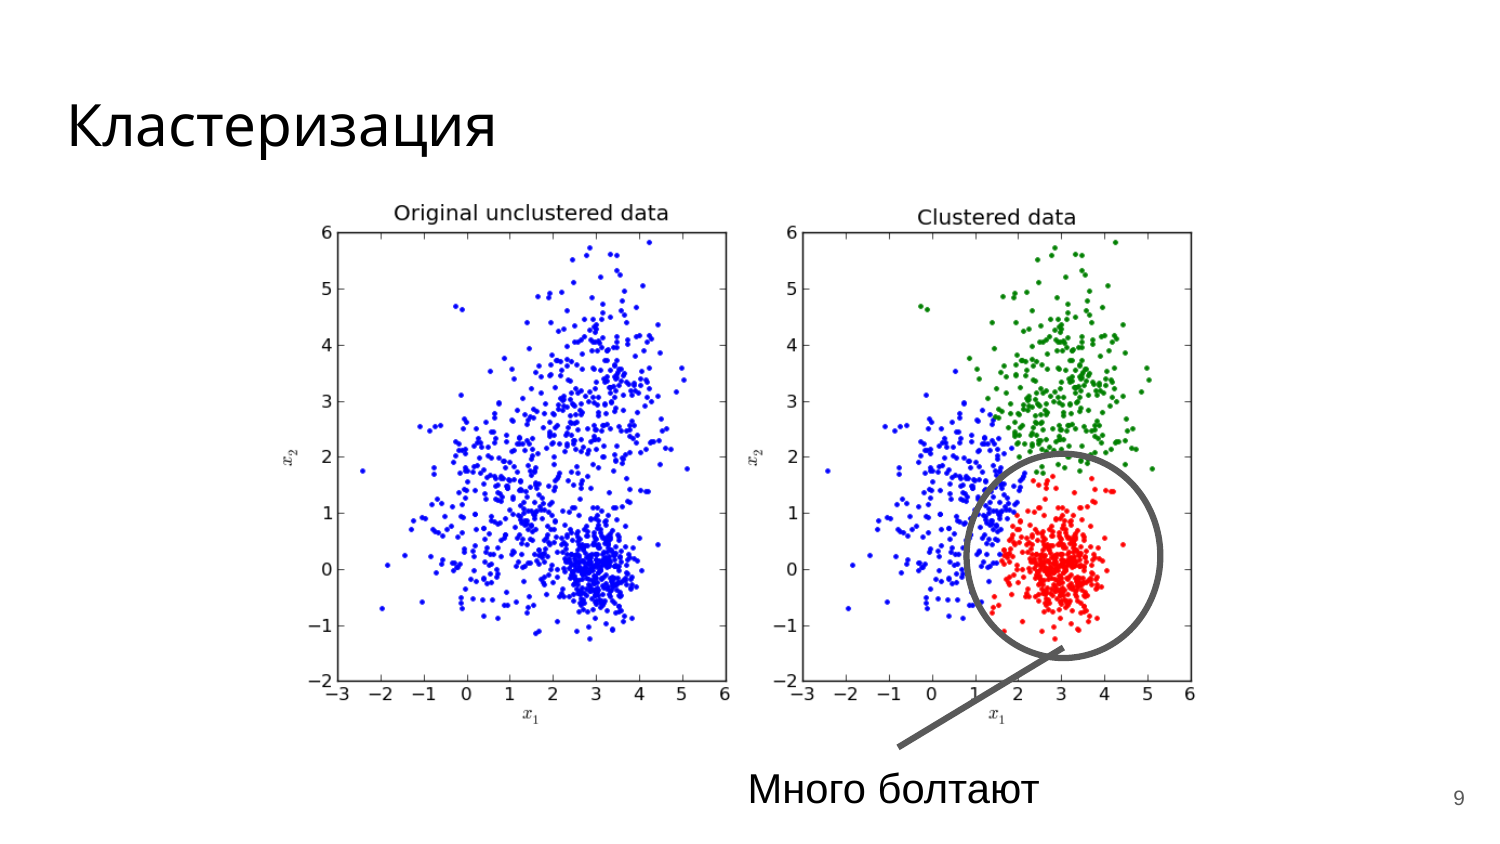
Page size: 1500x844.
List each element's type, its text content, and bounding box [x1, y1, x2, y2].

picture [199, 177, 1301, 737]
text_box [897, 657, 1064, 748]
slide_number ‹#› [1389, 764, 1480, 830]
text_box Много болтают [732, 747, 1064, 816]
title Кластеризация [51, 72, 1449, 167]
